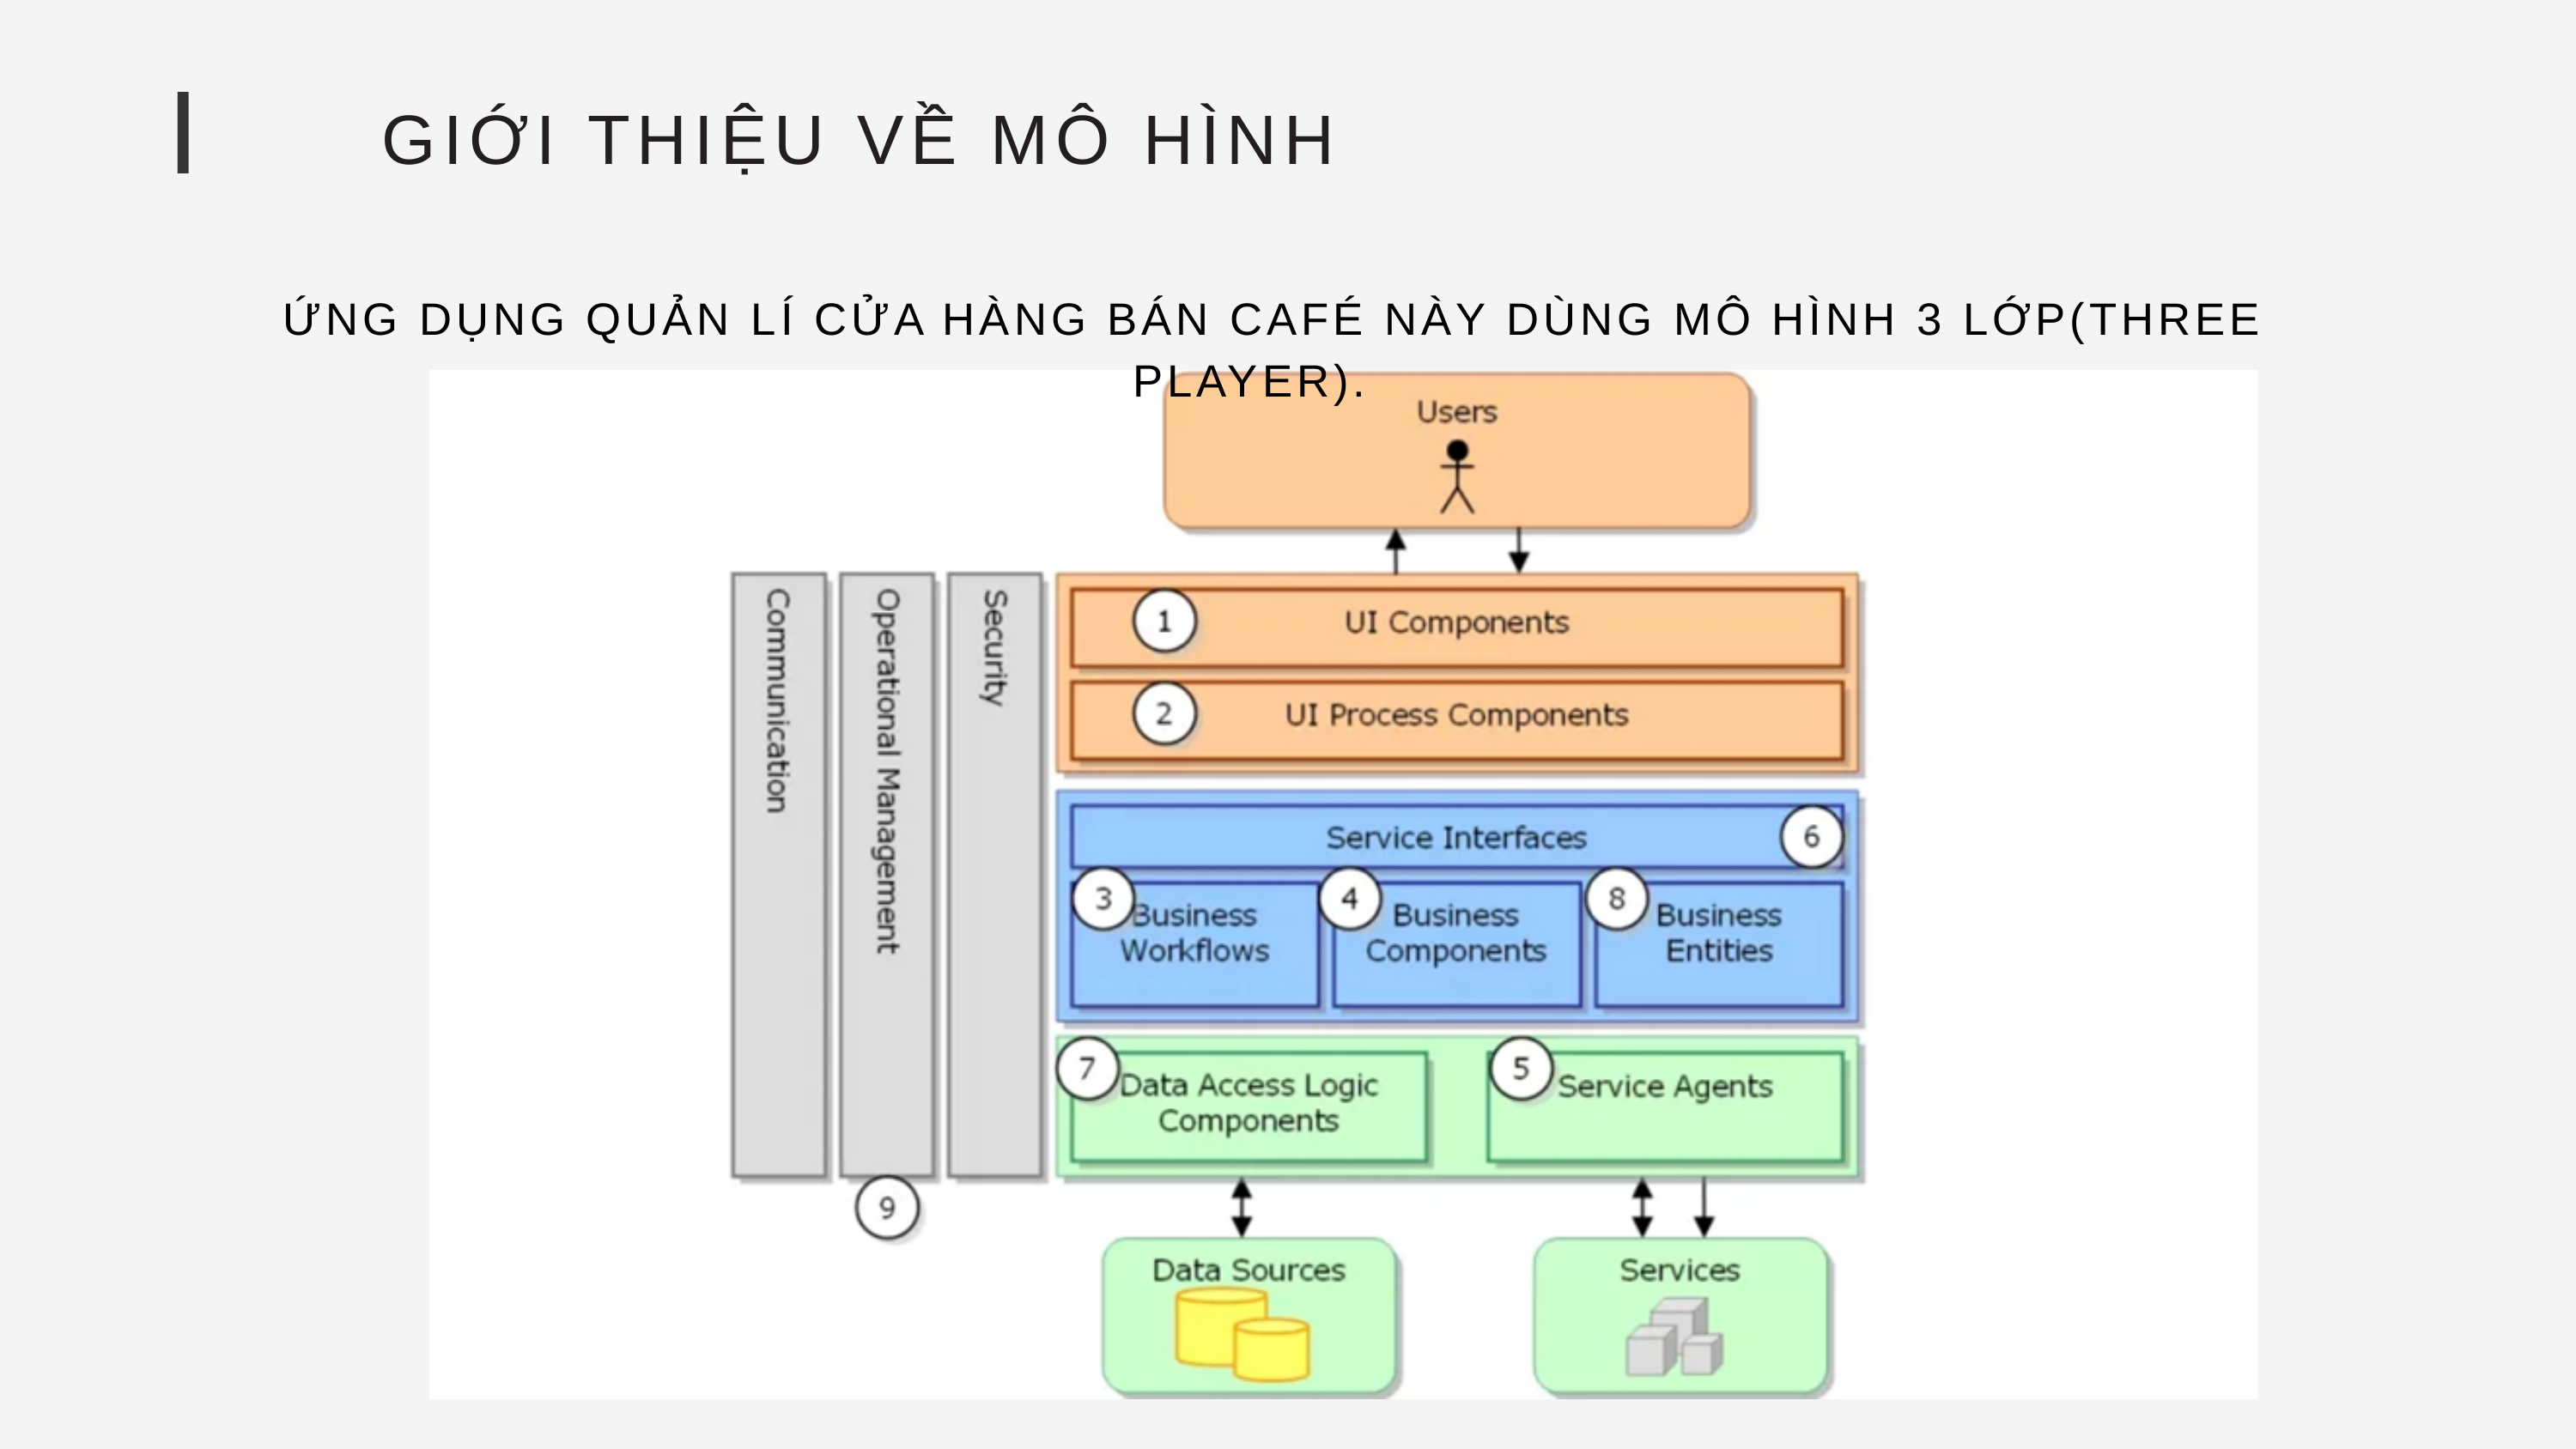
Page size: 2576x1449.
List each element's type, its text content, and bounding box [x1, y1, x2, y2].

text_box GIỚI THIỆU VỀ MÔ HÌNH [381, 82, 2168, 179]
text_box ỨNG DỤNG QUẢN LÍ CỬA HÀNG BÁN CAFÉ NÀY DÙNG MÔ HÌNH 3 LỚP(THREE PLAYER). [182, 281, 2367, 407]
text_box I [81, 54, 287, 197]
text_box [429, 407, 2258, 1399]
